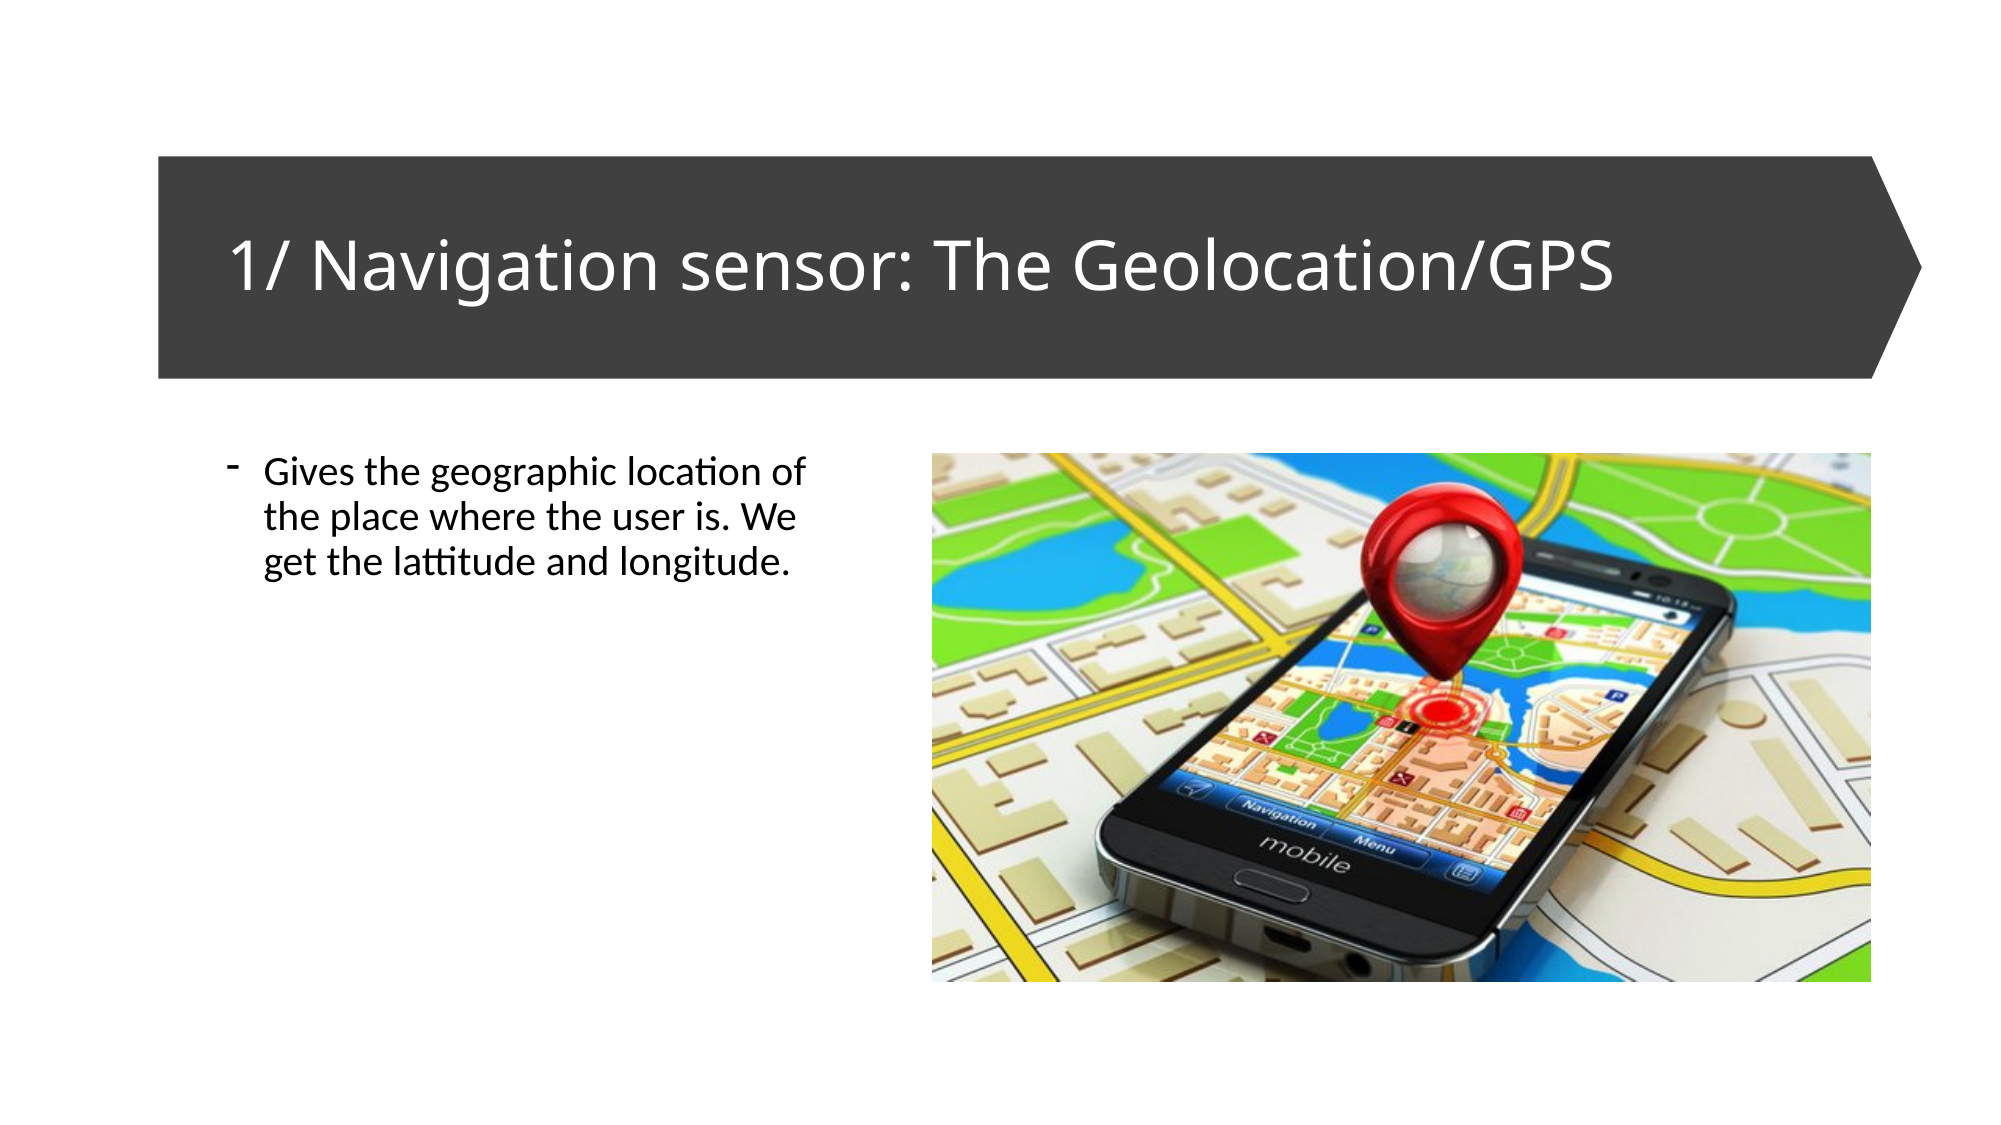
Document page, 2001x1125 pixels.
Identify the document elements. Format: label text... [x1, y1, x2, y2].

picture [1578, 975, 1590, 982]
picture [932, 453, 1871, 982]
text_box [157, 155, 1923, 380]
list Gives the geographic location of the place where the user is. We get the lattitude and longitude. [211, 441, 834, 993]
title 1/ Navigation sensor: The Geolocation/GPS [211, 197, 1856, 339]
picture [1546, 977, 1559, 982]
